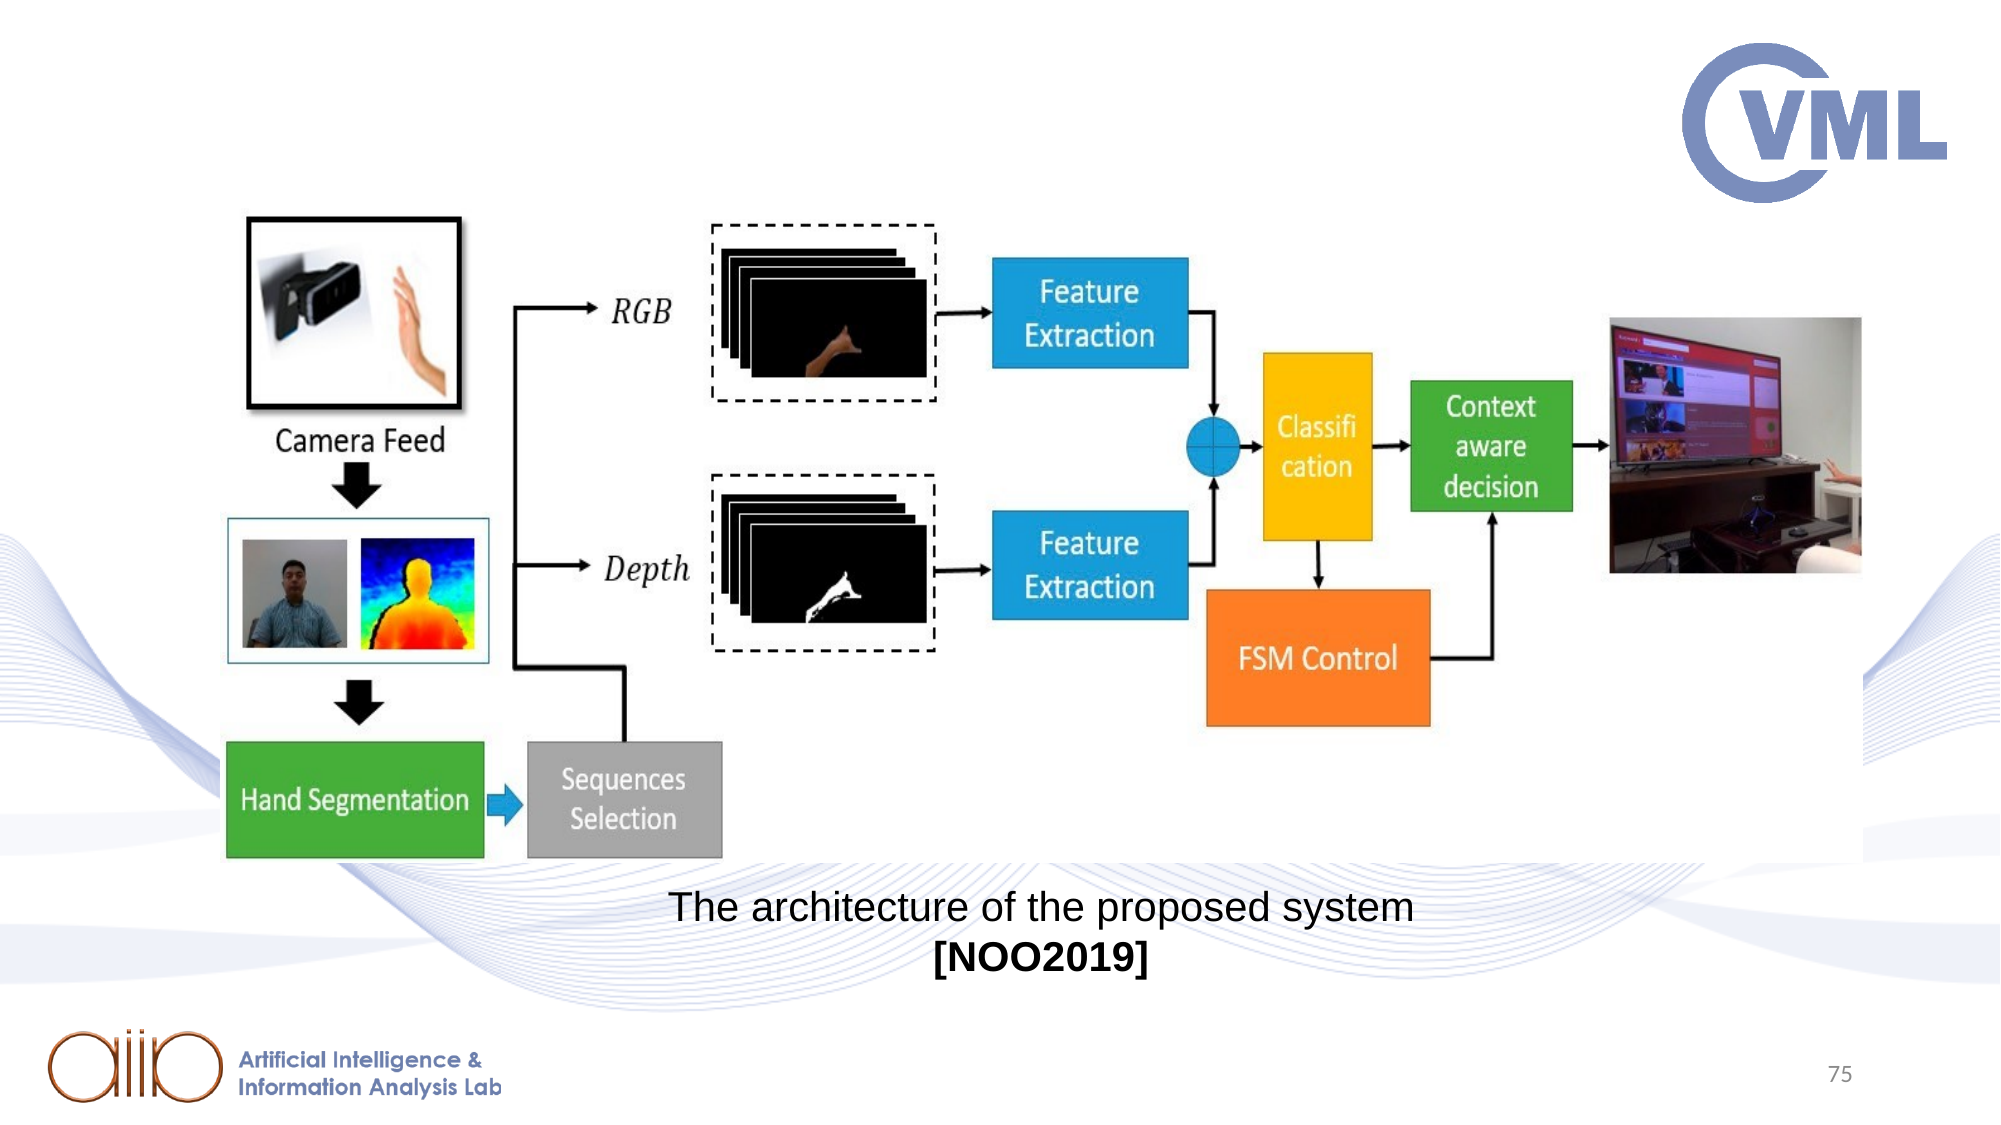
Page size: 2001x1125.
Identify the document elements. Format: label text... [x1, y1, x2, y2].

picture [1647, 19, 1993, 226]
slide_number 75 [1401, 1042, 1869, 1103]
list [220, 207, 1863, 863]
title The architecture of the proposed system [NOO2019] [424, 874, 1659, 995]
picture [43, 1023, 501, 1106]
